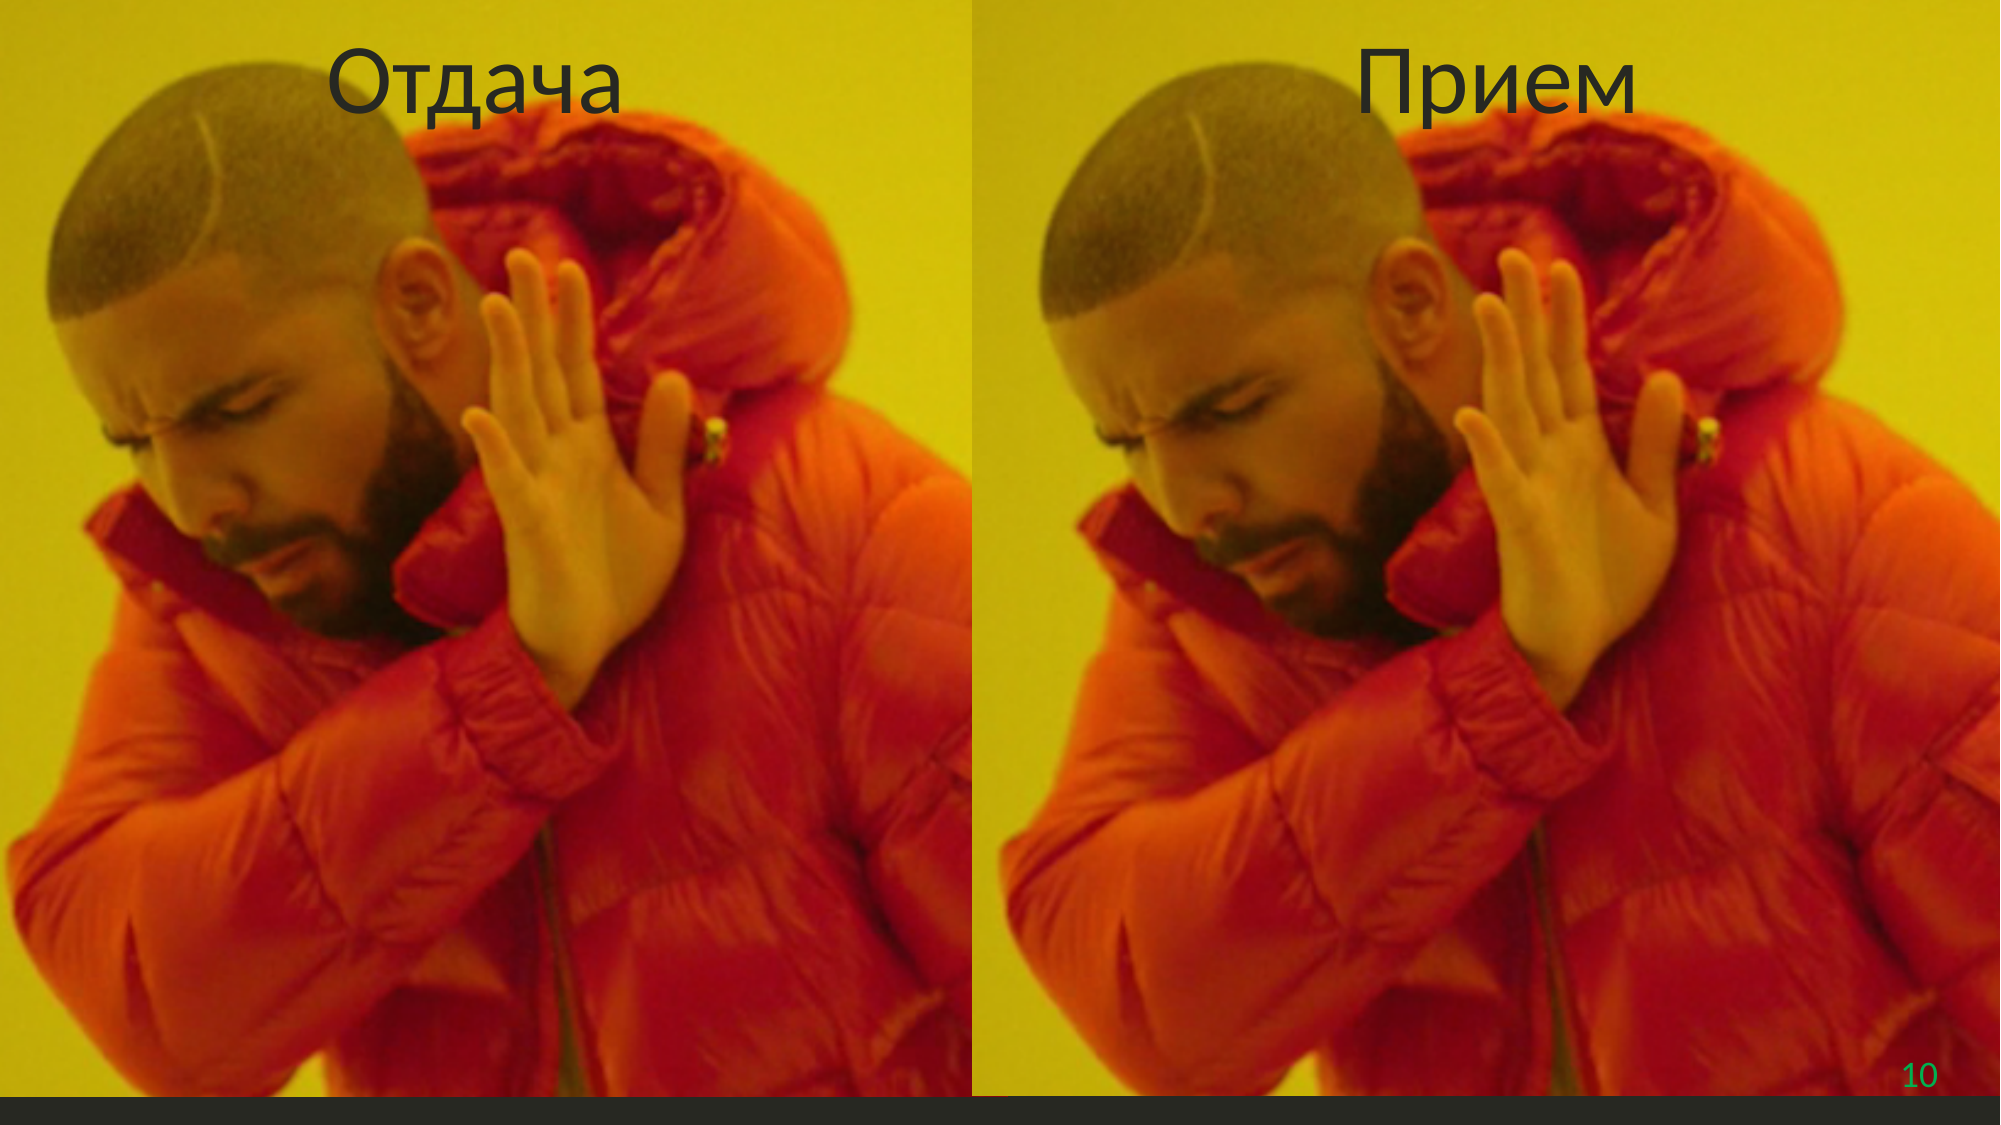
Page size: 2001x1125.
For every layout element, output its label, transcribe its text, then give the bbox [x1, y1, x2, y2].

slide_number 10 [1809, 1096, 1953, 1103]
picture [0, 0, 2000, 1097]
